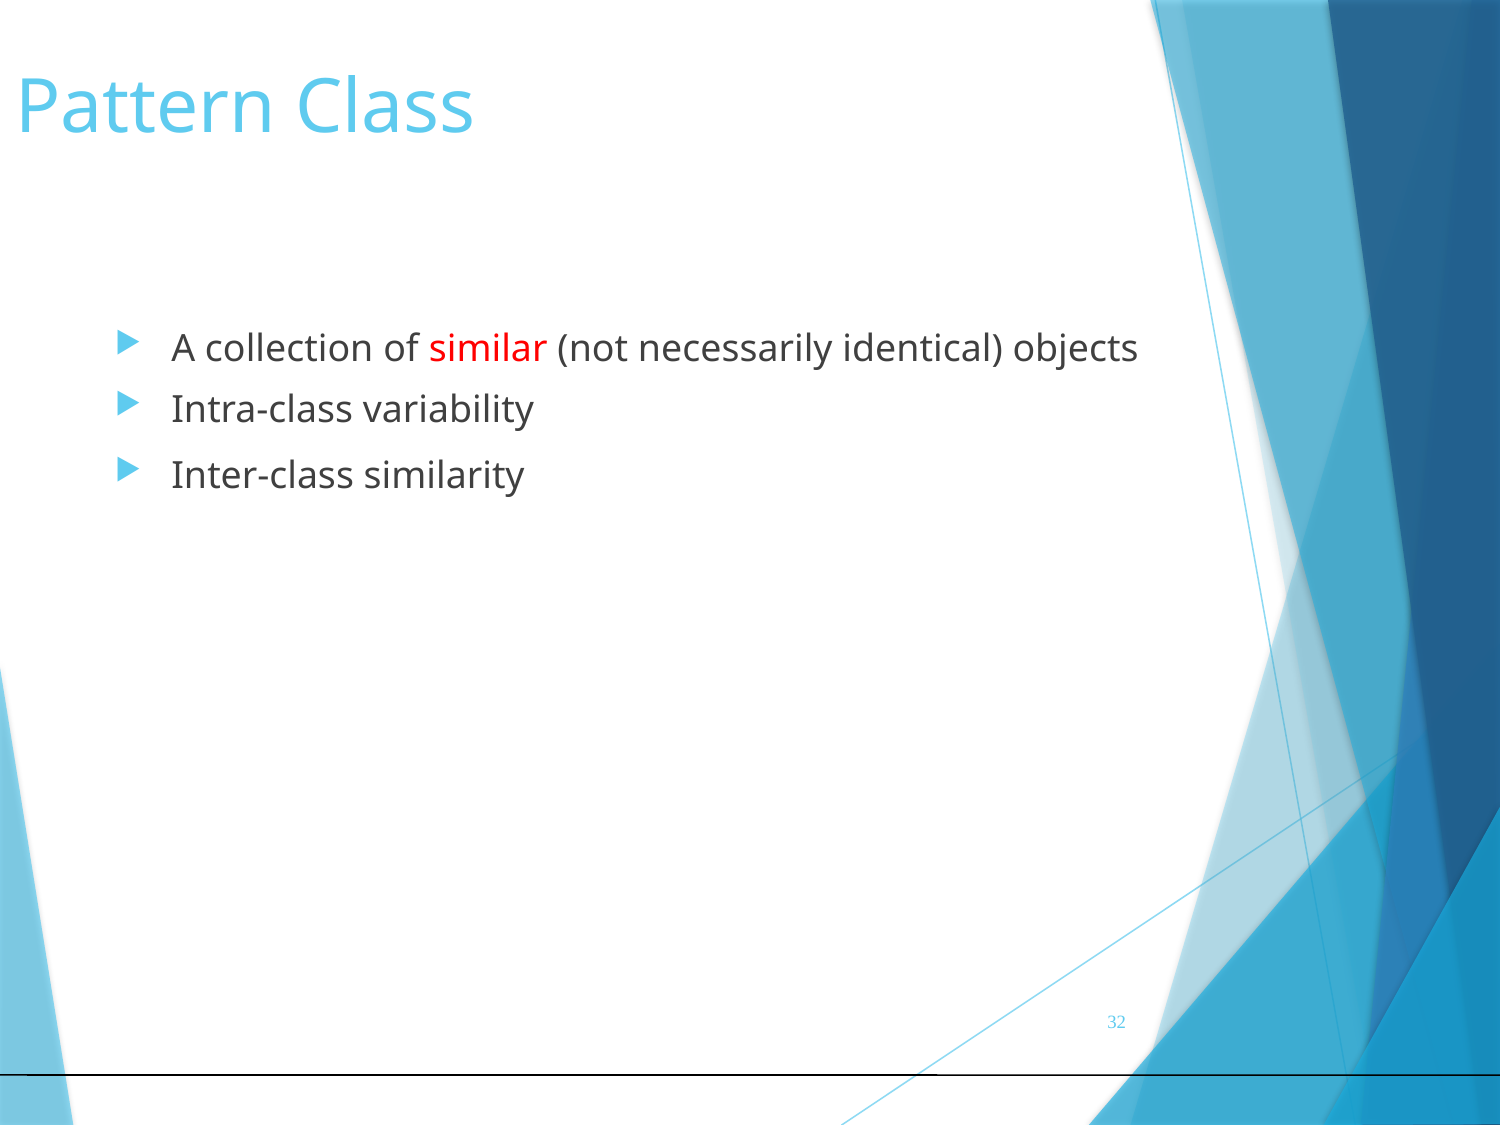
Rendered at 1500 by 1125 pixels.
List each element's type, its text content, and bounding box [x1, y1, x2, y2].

slide_number 32 [1057, 991, 1142, 1051]
title Pattern Class [0, 50, 1211, 238]
text_box [1080, 1046, 1441, 1121]
list A collection of similar (not necessarily identical) objects Intra-class variability Inter-class similarity [99, 250, 1500, 975]
